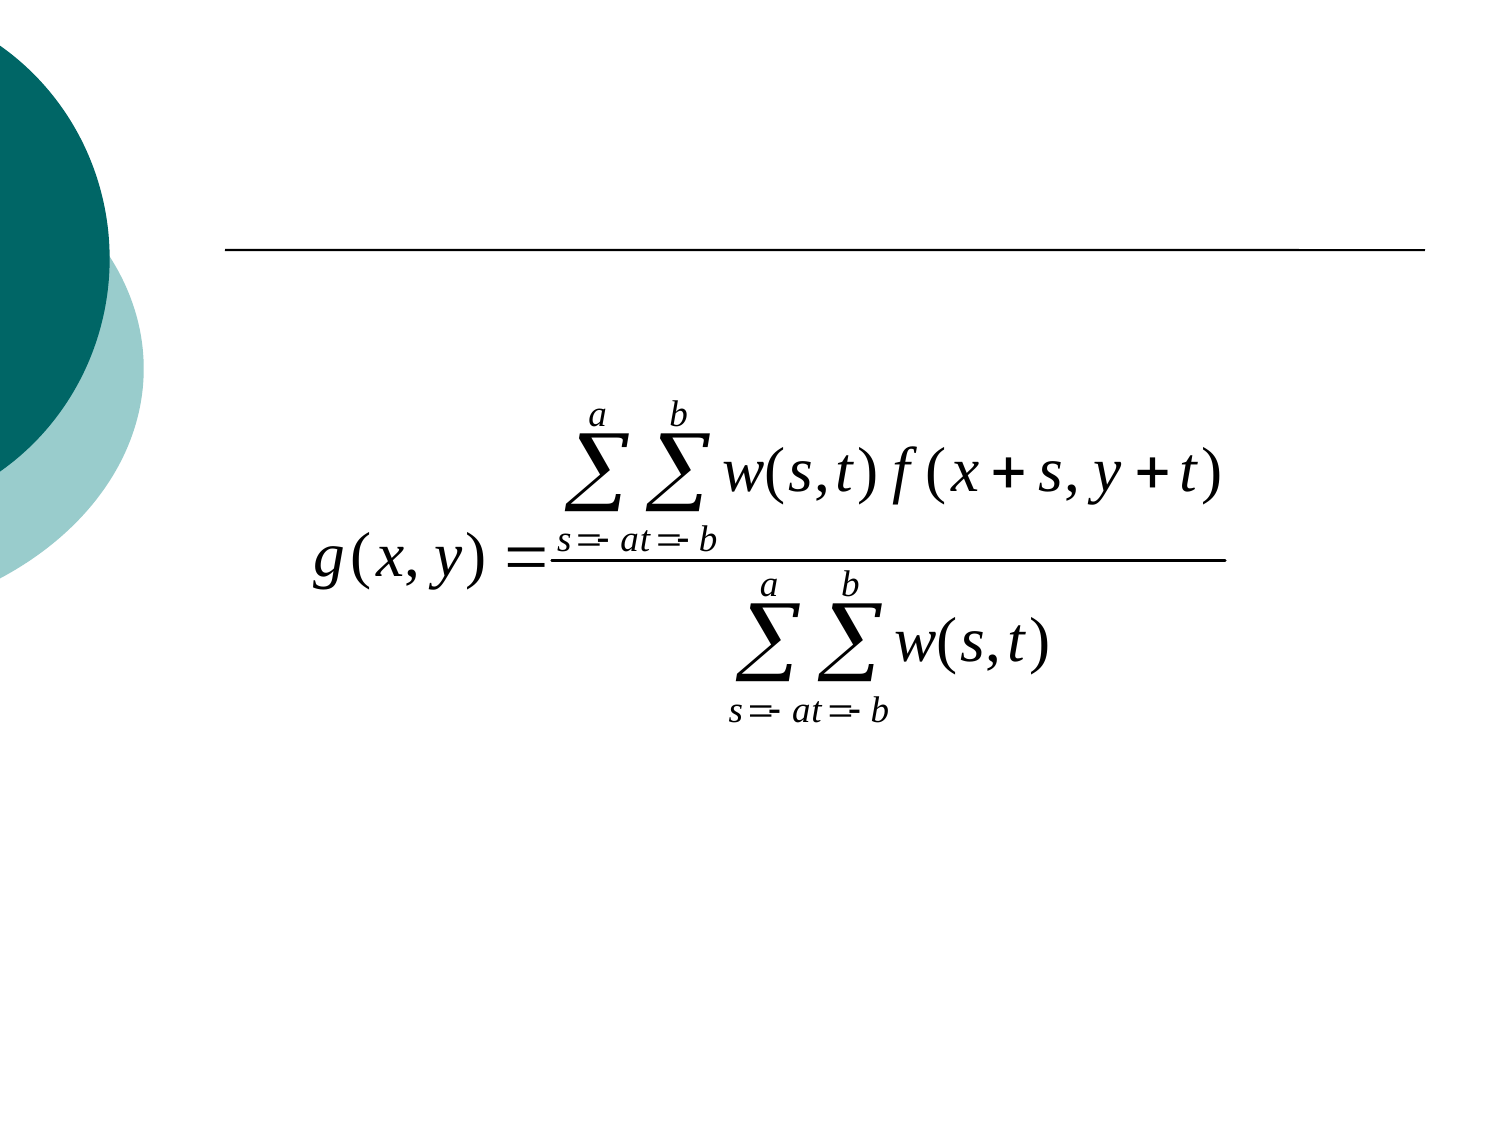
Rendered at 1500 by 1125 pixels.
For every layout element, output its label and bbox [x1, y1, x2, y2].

text_box [300, 385, 1238, 736]
